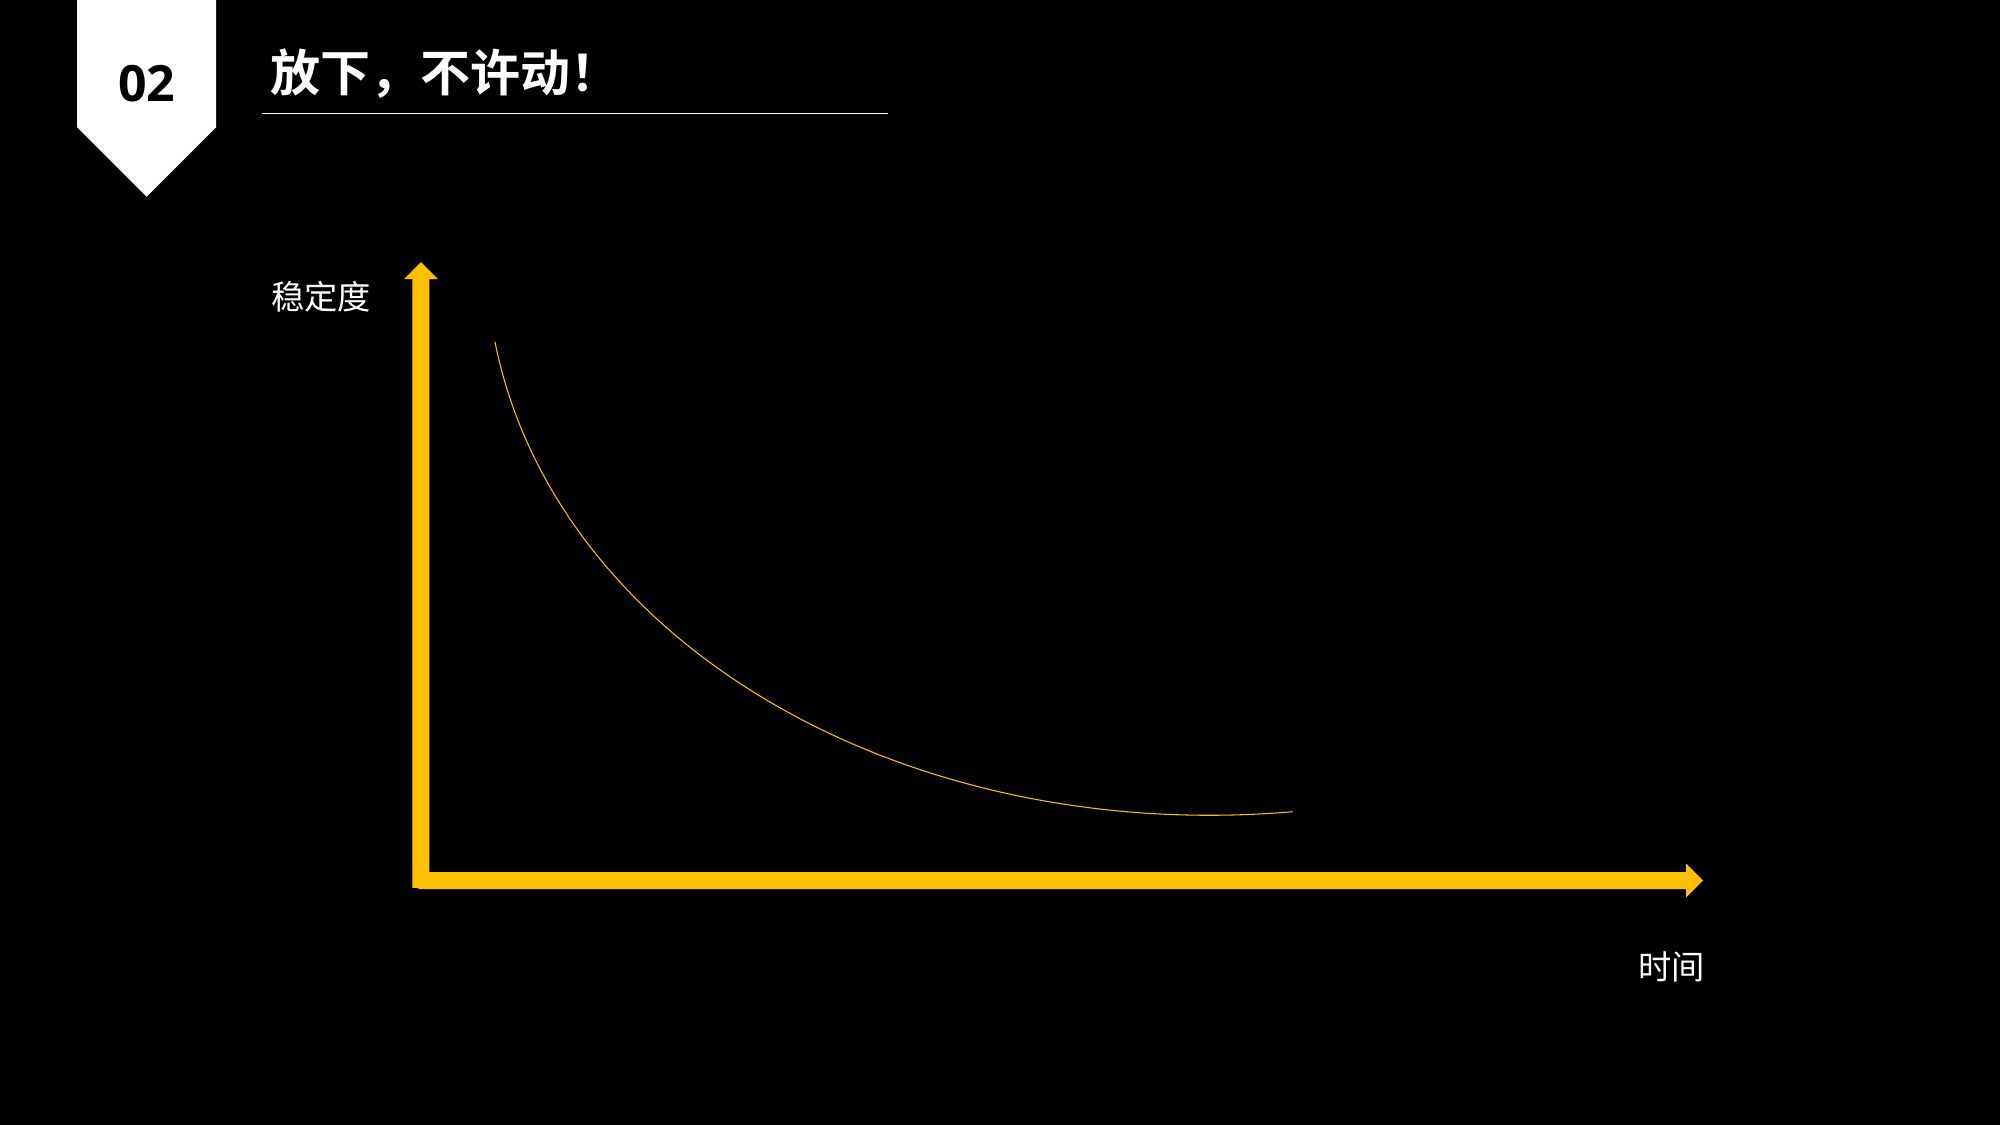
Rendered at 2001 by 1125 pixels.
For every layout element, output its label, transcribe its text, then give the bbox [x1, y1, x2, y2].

list 放下，不许动！ [255, 40, 1000, 104]
text_box [417, 861, 1705, 901]
text_box 时间 [1623, 926, 1721, 994]
text_box [494, 227, 1293, 816]
list 02 [96, 50, 197, 120]
text_box [401, 260, 441, 889]
text_box 稳定度 [256, 256, 386, 324]
